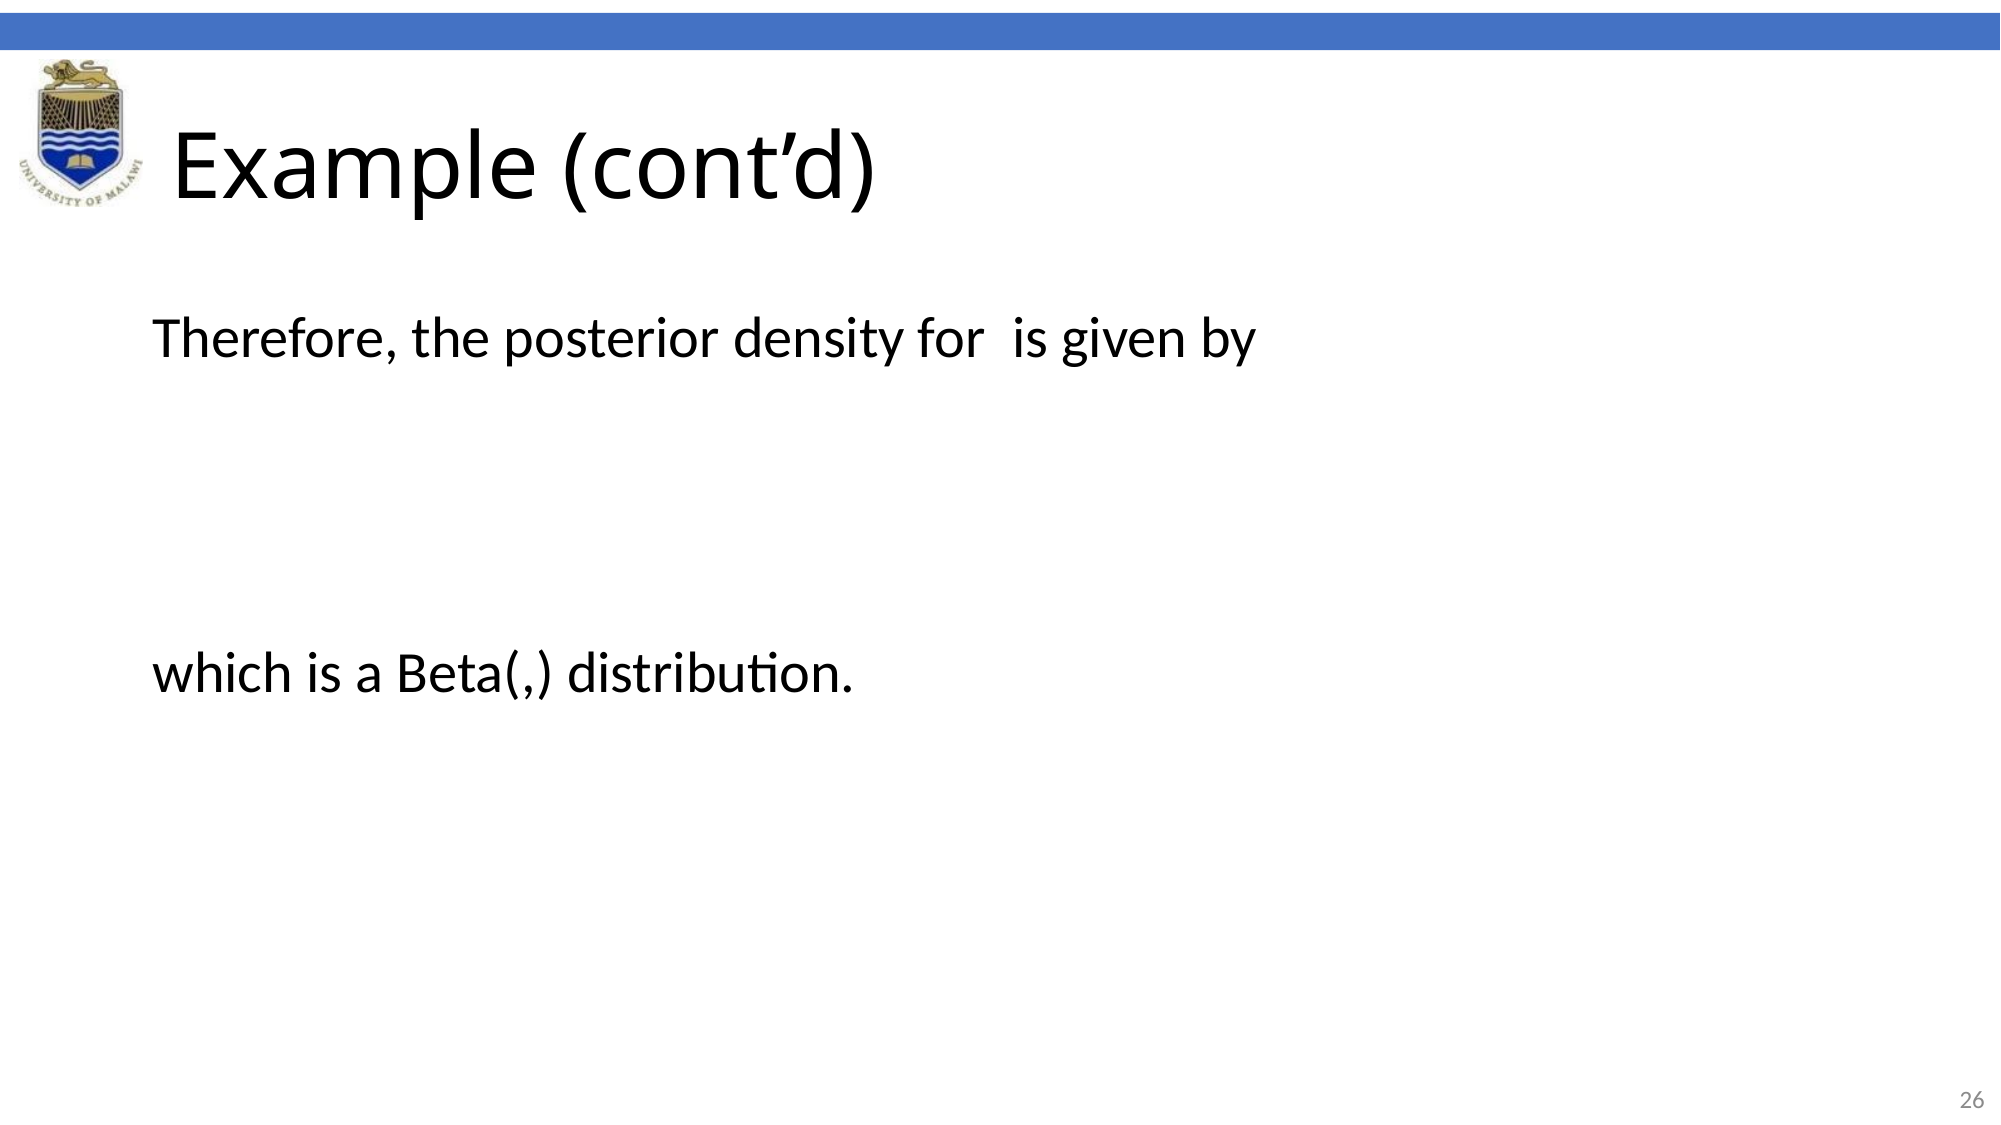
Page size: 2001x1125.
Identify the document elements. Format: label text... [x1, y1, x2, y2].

picture [19, 59, 143, 207]
title Example (cont’d) [155, 59, 1851, 278]
slide_number 26 [1550, 1073, 2000, 1125]
list Therefore, the posterior density for is given by which is a Beta(,) distribution. [137, 299, 1863, 1066]
